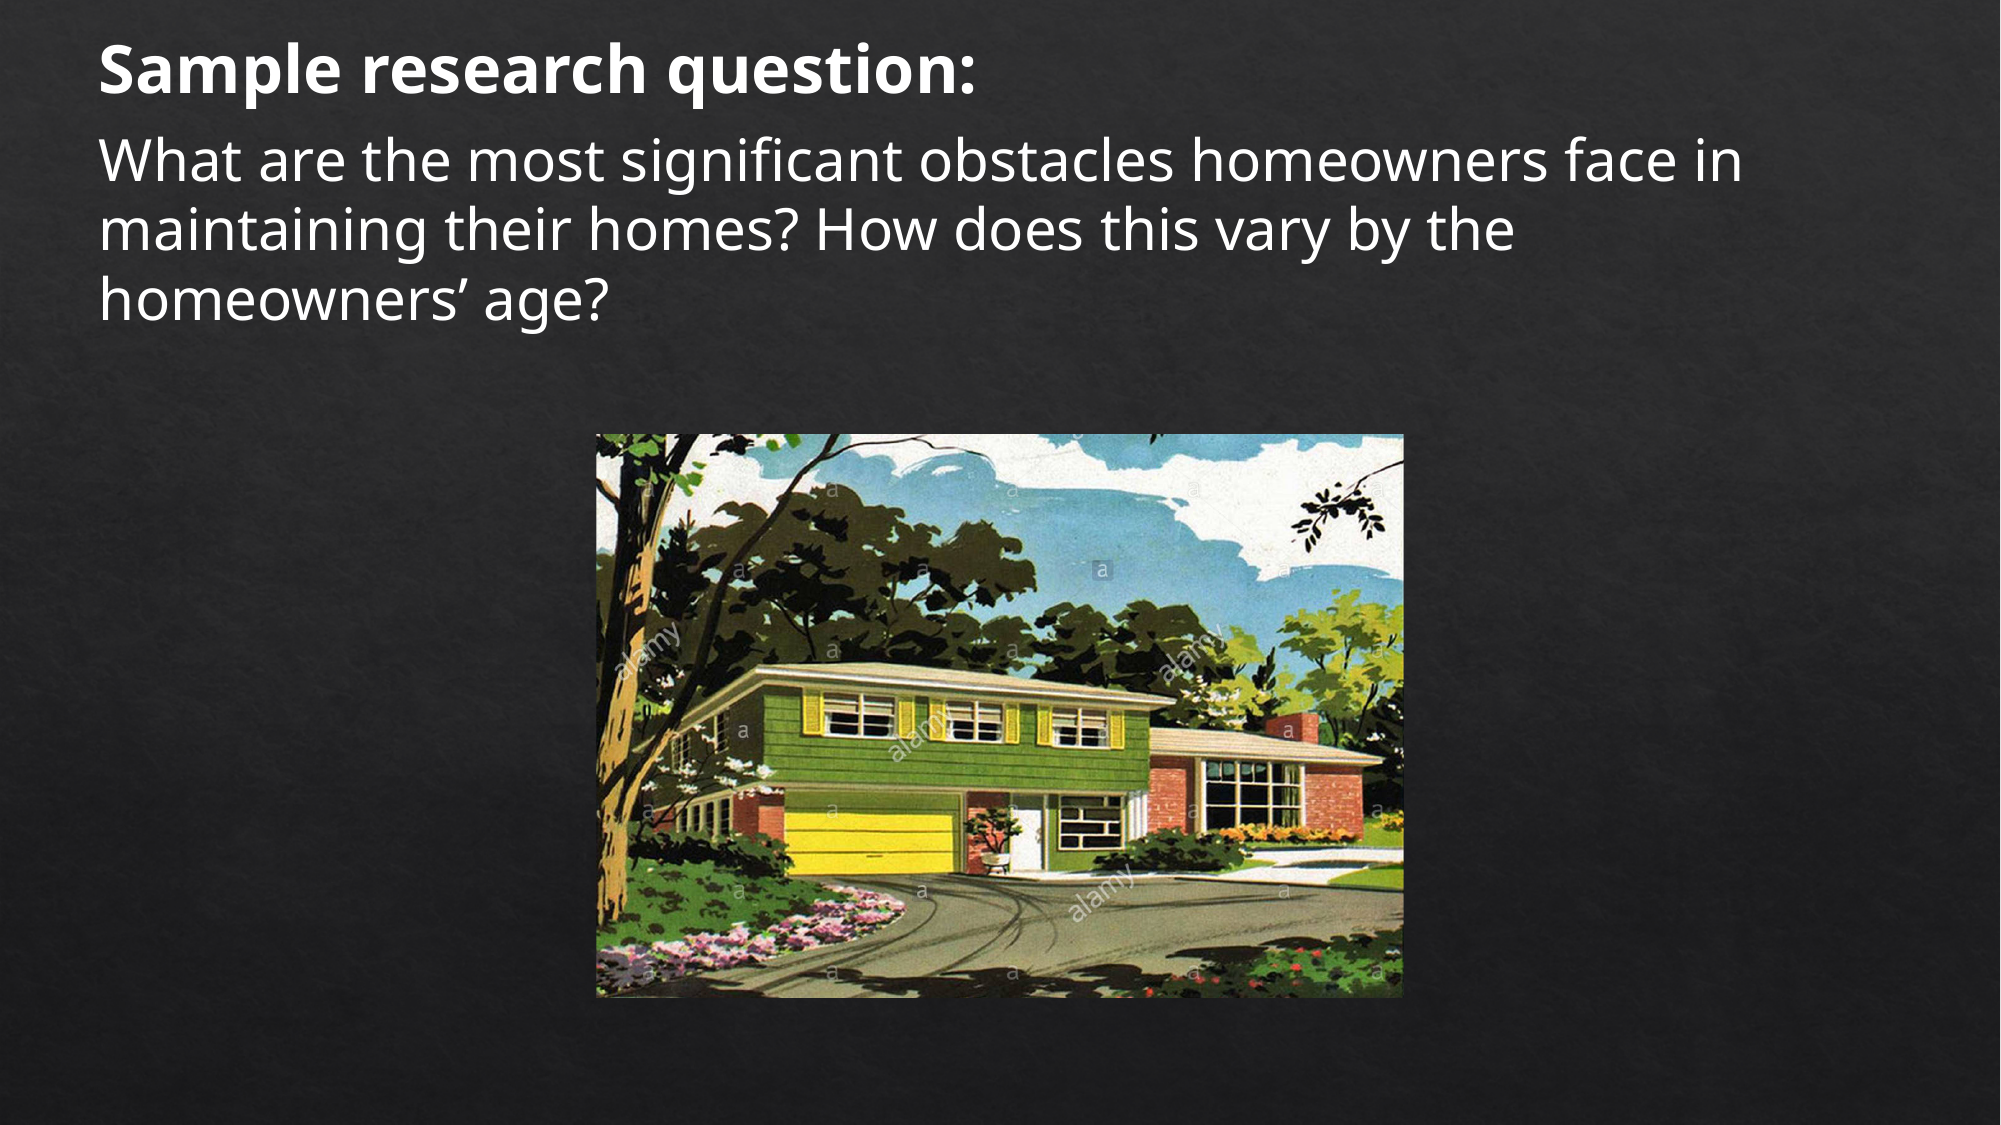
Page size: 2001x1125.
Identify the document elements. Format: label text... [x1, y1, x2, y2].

text_box What are the most significant obstacles homeowners face in maintaining their homes? How does this vary by the homeowners’ age? [83, 115, 1840, 841]
text_box Sample research question: [83, 19, 1279, 115]
picture [596, 433, 1404, 998]
